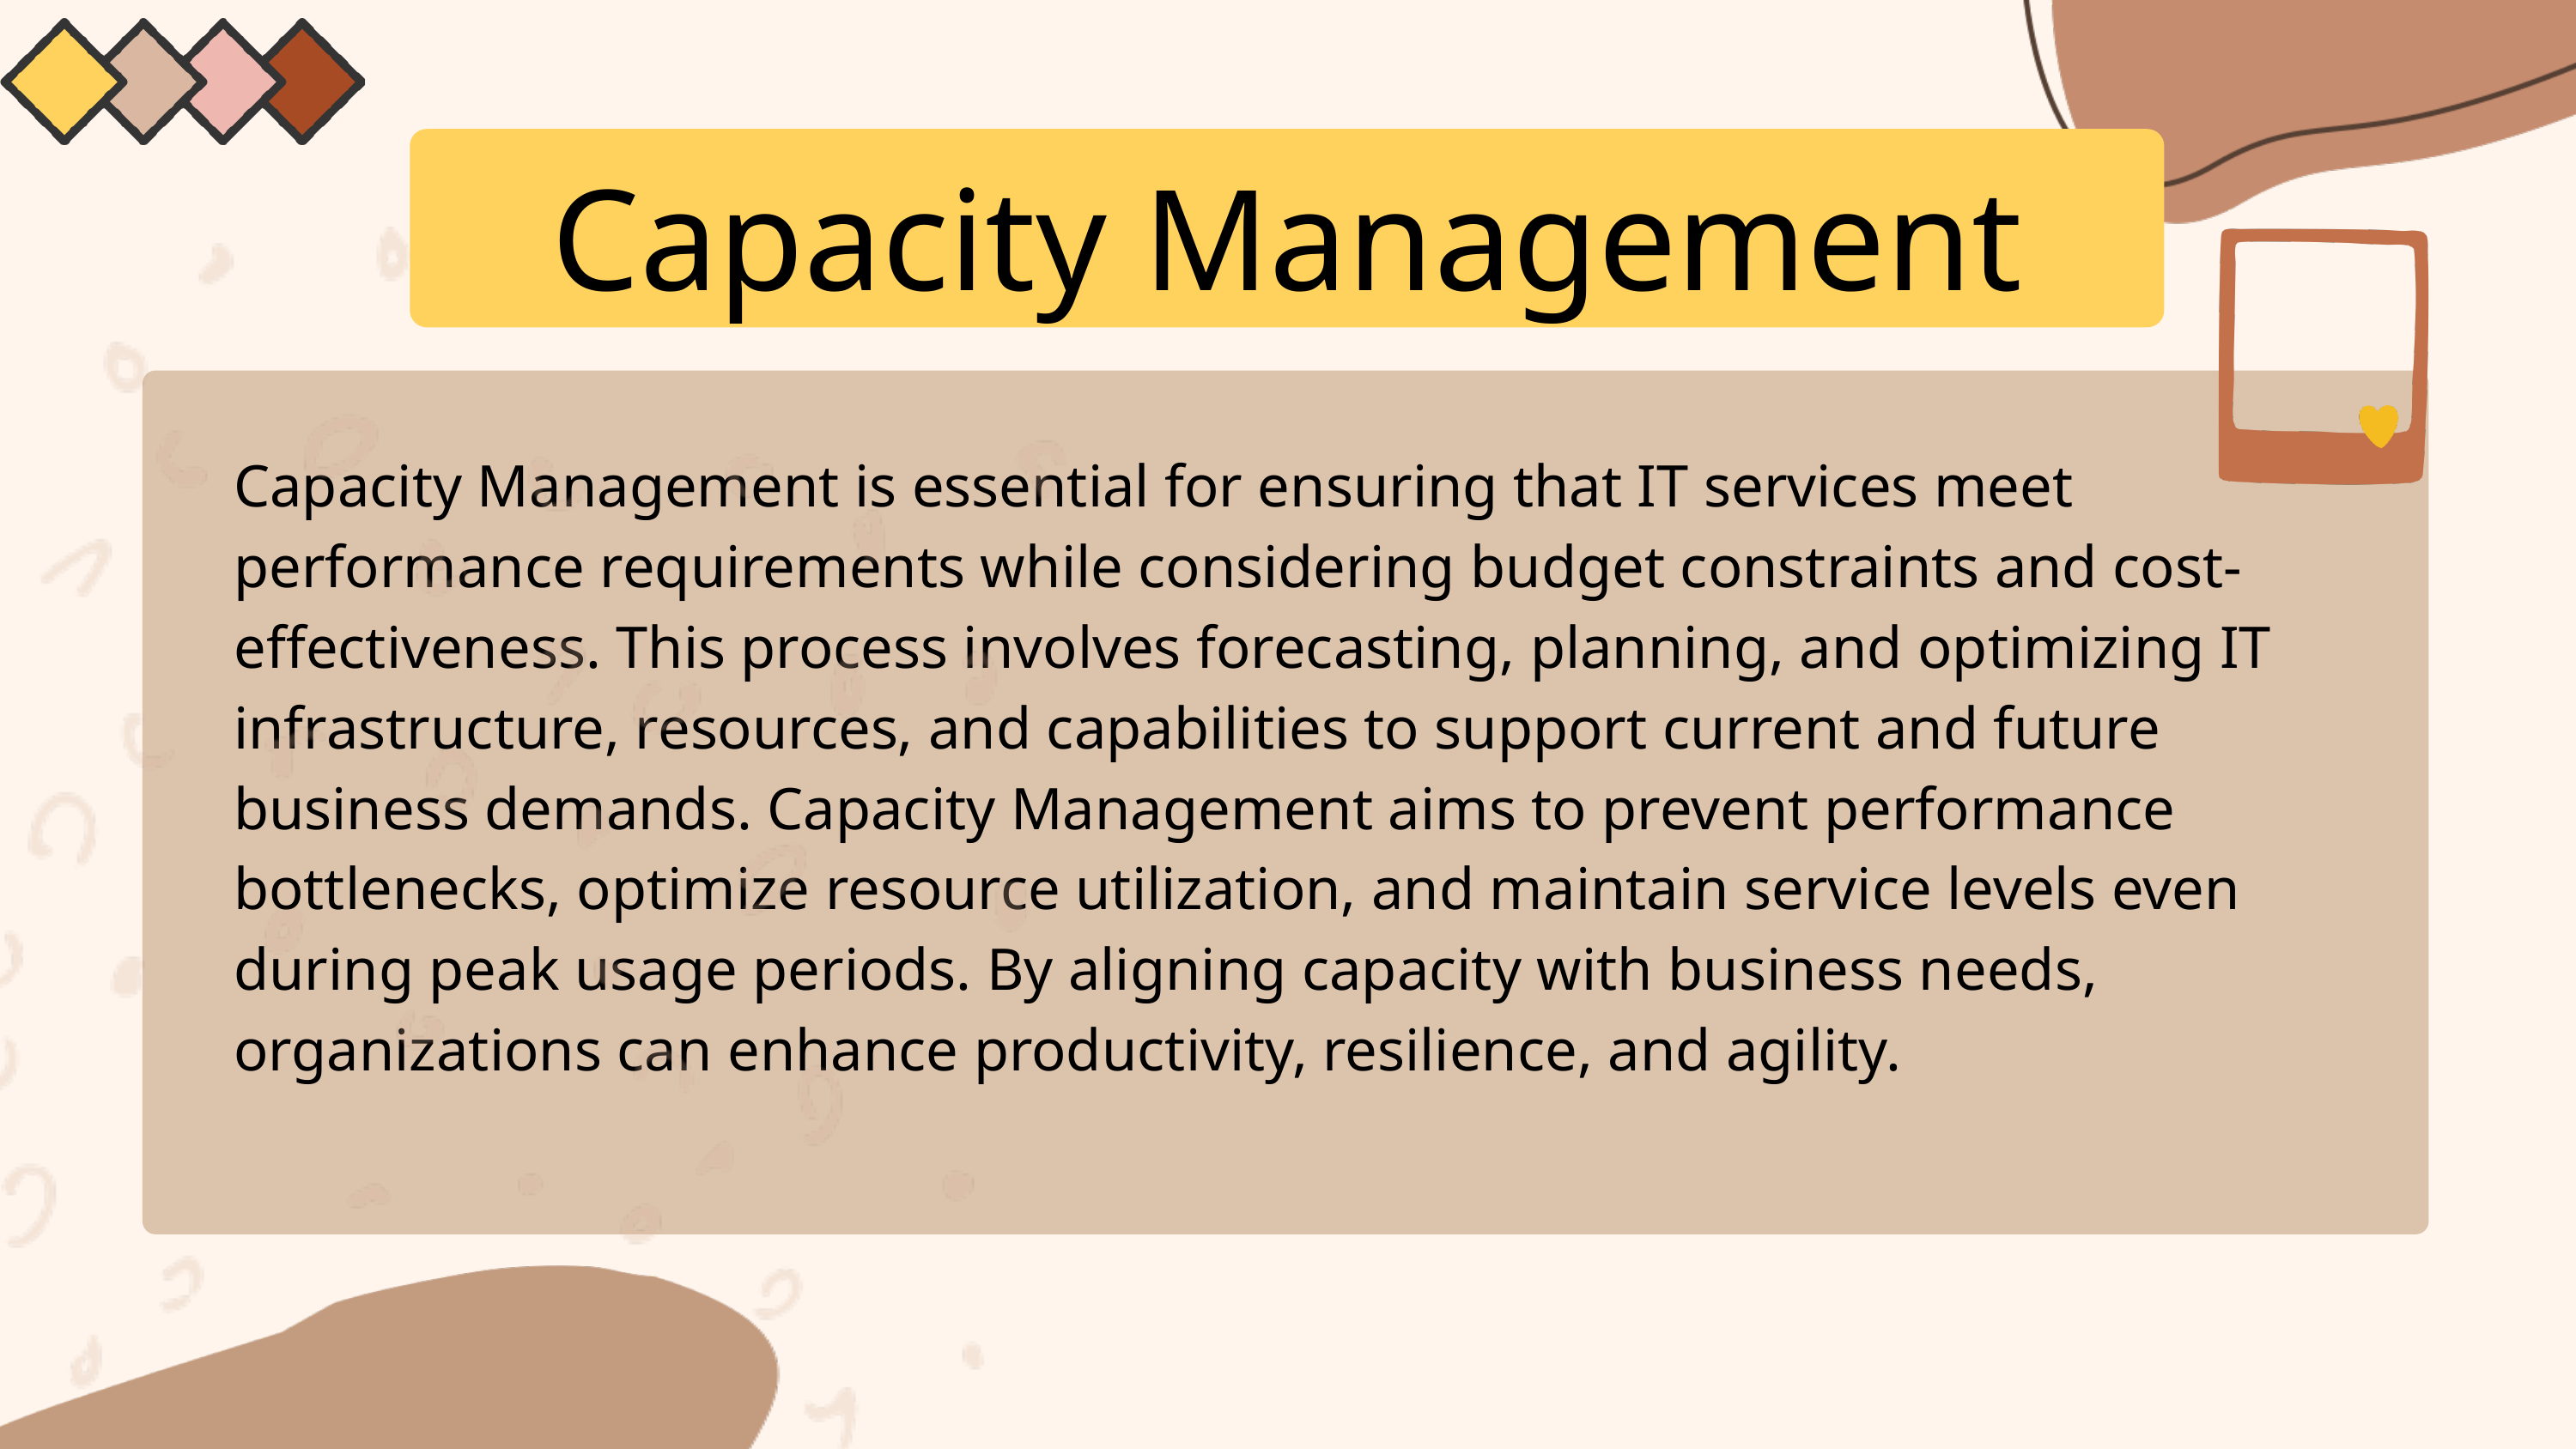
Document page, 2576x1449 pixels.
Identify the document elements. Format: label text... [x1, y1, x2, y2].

text_box [2218, 227, 2429, 368]
text_box Capacity Management [88, 123, 2488, 319]
text_box [0, 1264, 825, 1449]
text_box [0, 18, 366, 145]
text_box [0, 163, 1066, 1449]
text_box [410, 128, 2165, 328]
text_box [2014, 0, 2576, 278]
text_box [142, 370, 2429, 1235]
